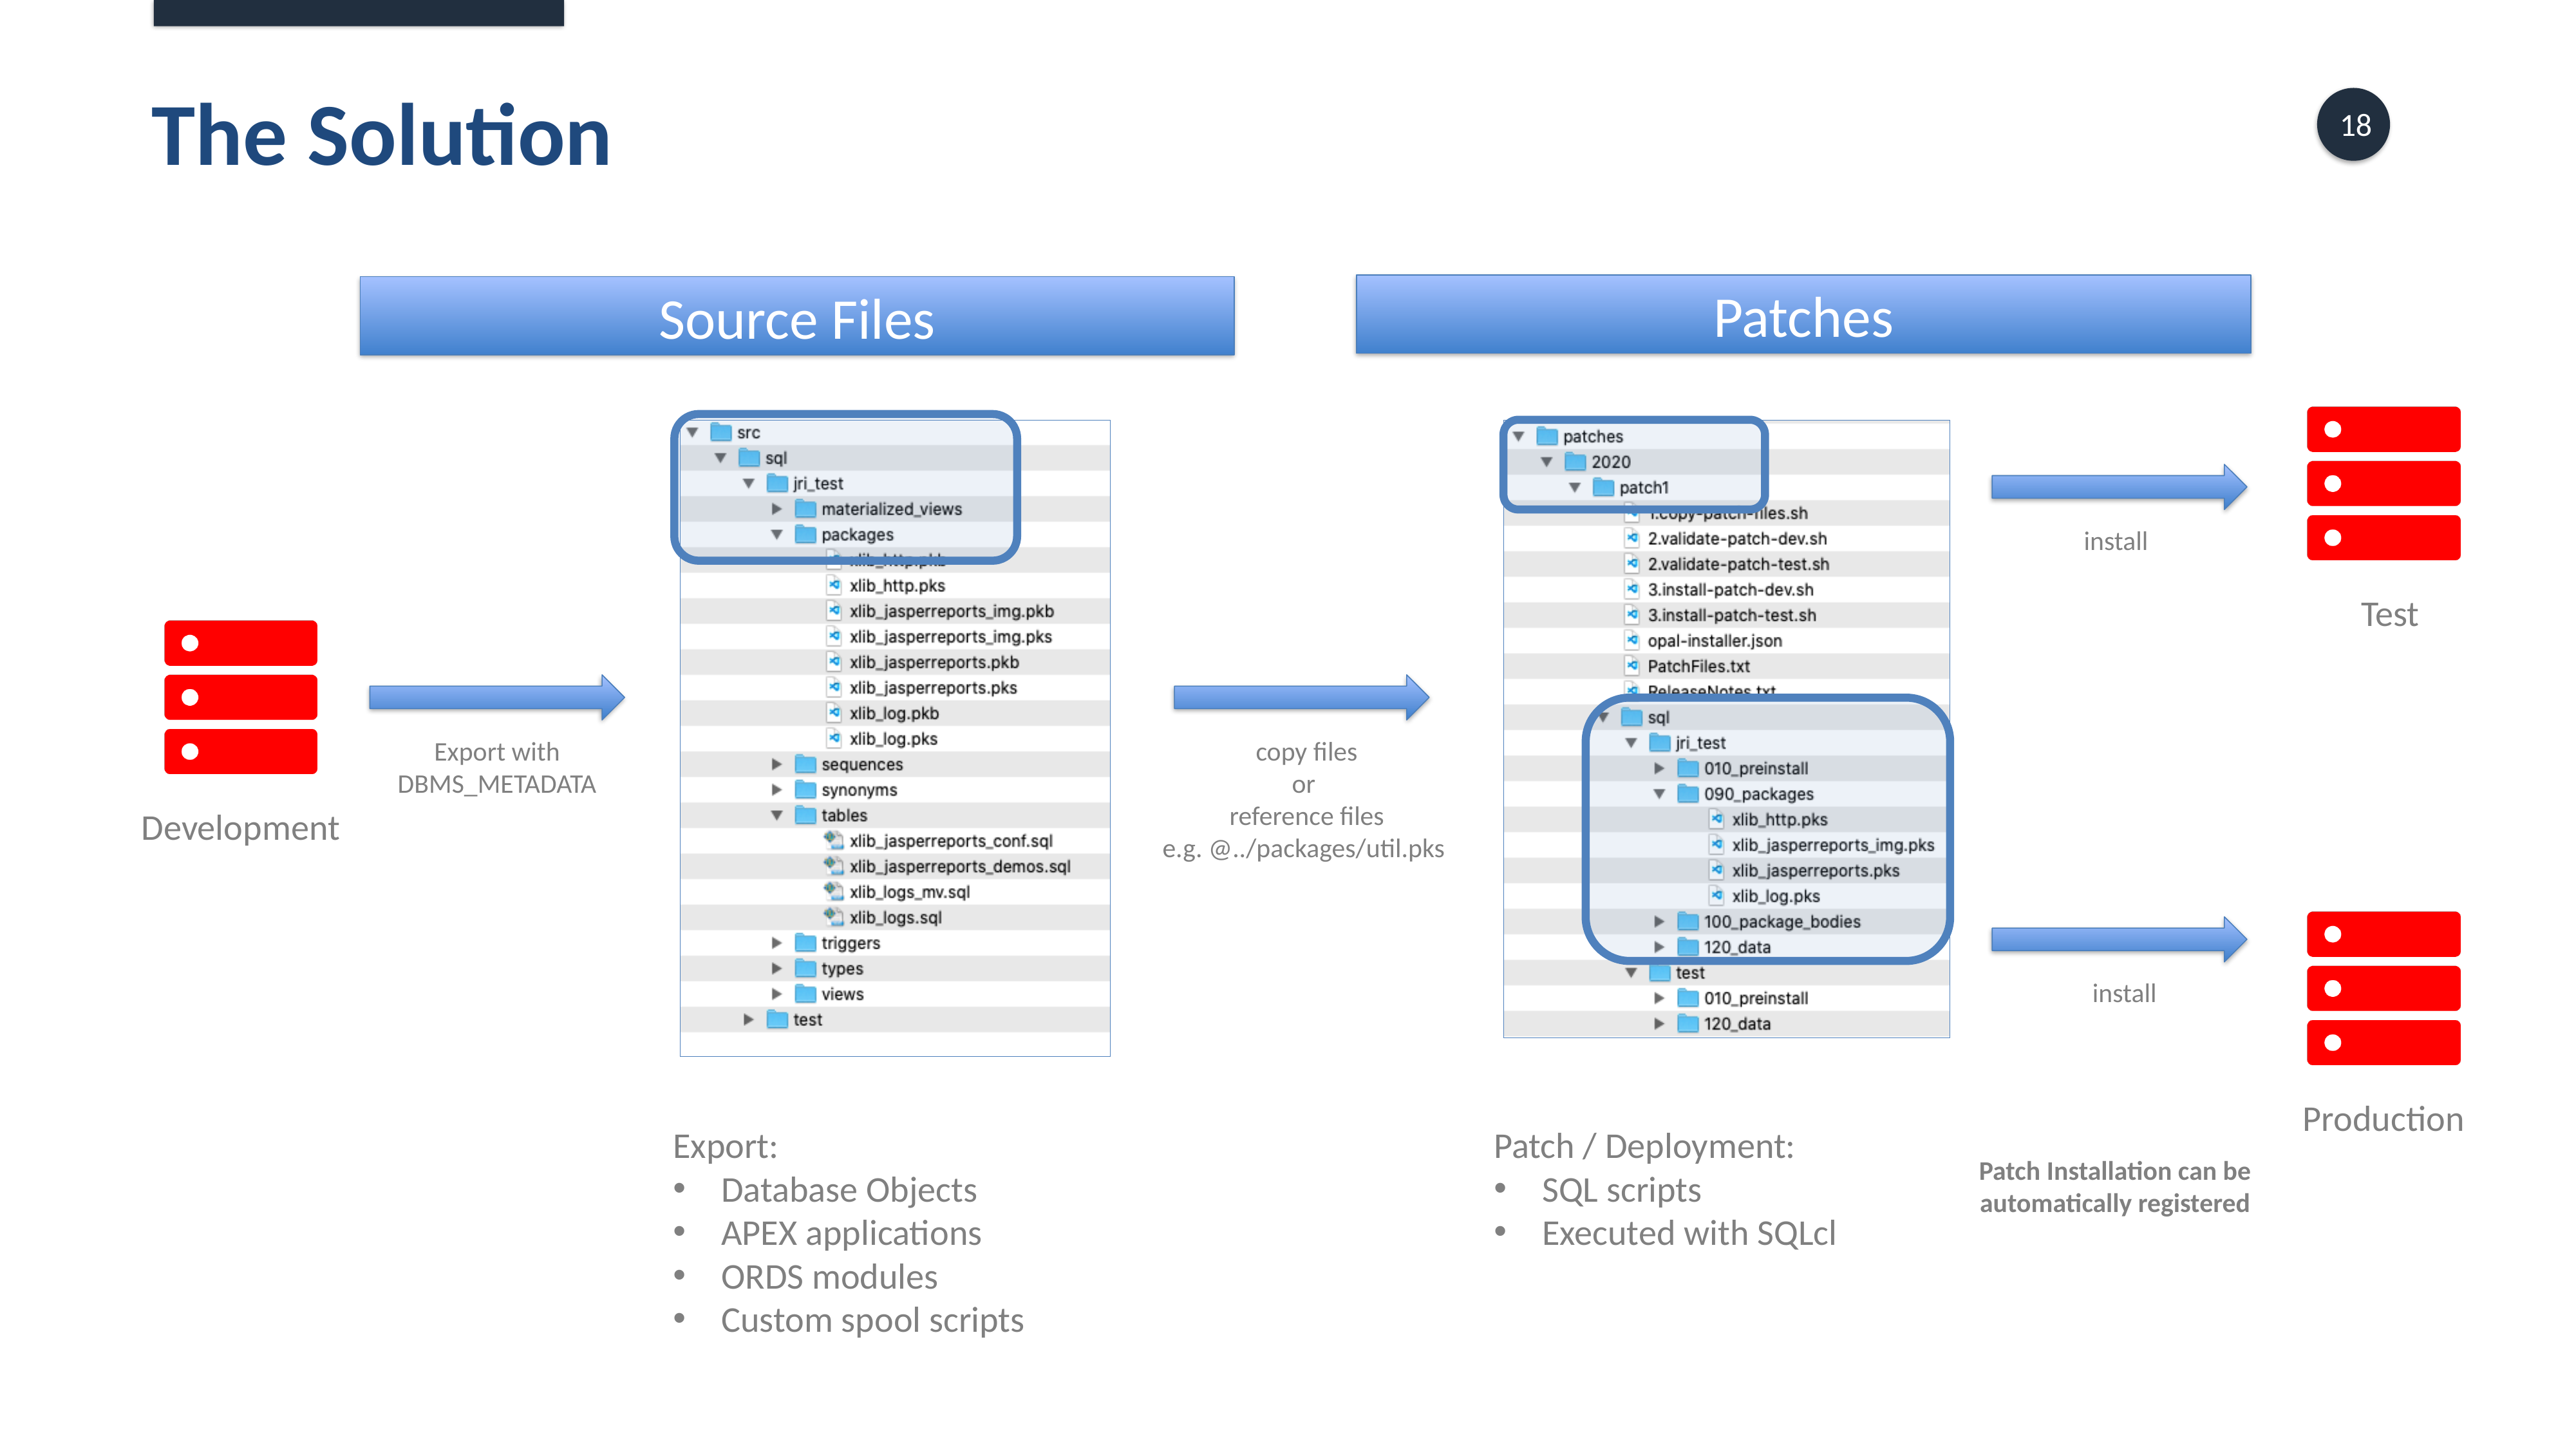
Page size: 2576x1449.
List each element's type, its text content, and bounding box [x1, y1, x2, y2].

text_box Patches [1356, 274, 2252, 354]
text_box Patch Installation can be automatically registered [1959, 1148, 2272, 1223]
picture [1503, 420, 1951, 1038]
picture [2271, 876, 2496, 1101]
text_box [683, 413, 1008, 419]
text_box [1991, 464, 2248, 510]
picture [128, 585, 353, 810]
text_box Source Files [360, 276, 1235, 355]
text_box Export with DBMS_METADATA [379, 728, 616, 803]
text_box Test [2271, 585, 2509, 639]
picture [2271, 370, 2496, 596]
picture [679, 420, 1111, 1057]
text_box install [2006, 971, 2244, 1013]
text_box Patch / Deployment: SQL scripts Executed with SQLcl [1484, 1117, 1950, 1258]
text_box copy files or reference files e.g. @../packages/util.pks [1129, 728, 1485, 867]
text_box Development [122, 799, 360, 852]
title The Solution [129, 58, 2447, 202]
text_box Production [2264, 1090, 2503, 1144]
text_box [1991, 916, 2248, 963]
text_box install [1997, 518, 2235, 561]
text_box [1174, 674, 1430, 721]
text_box [369, 674, 625, 721]
text_box Export: Database Objects APEX applications ORDS modules Custom spool scripts [663, 1117, 1129, 1345]
